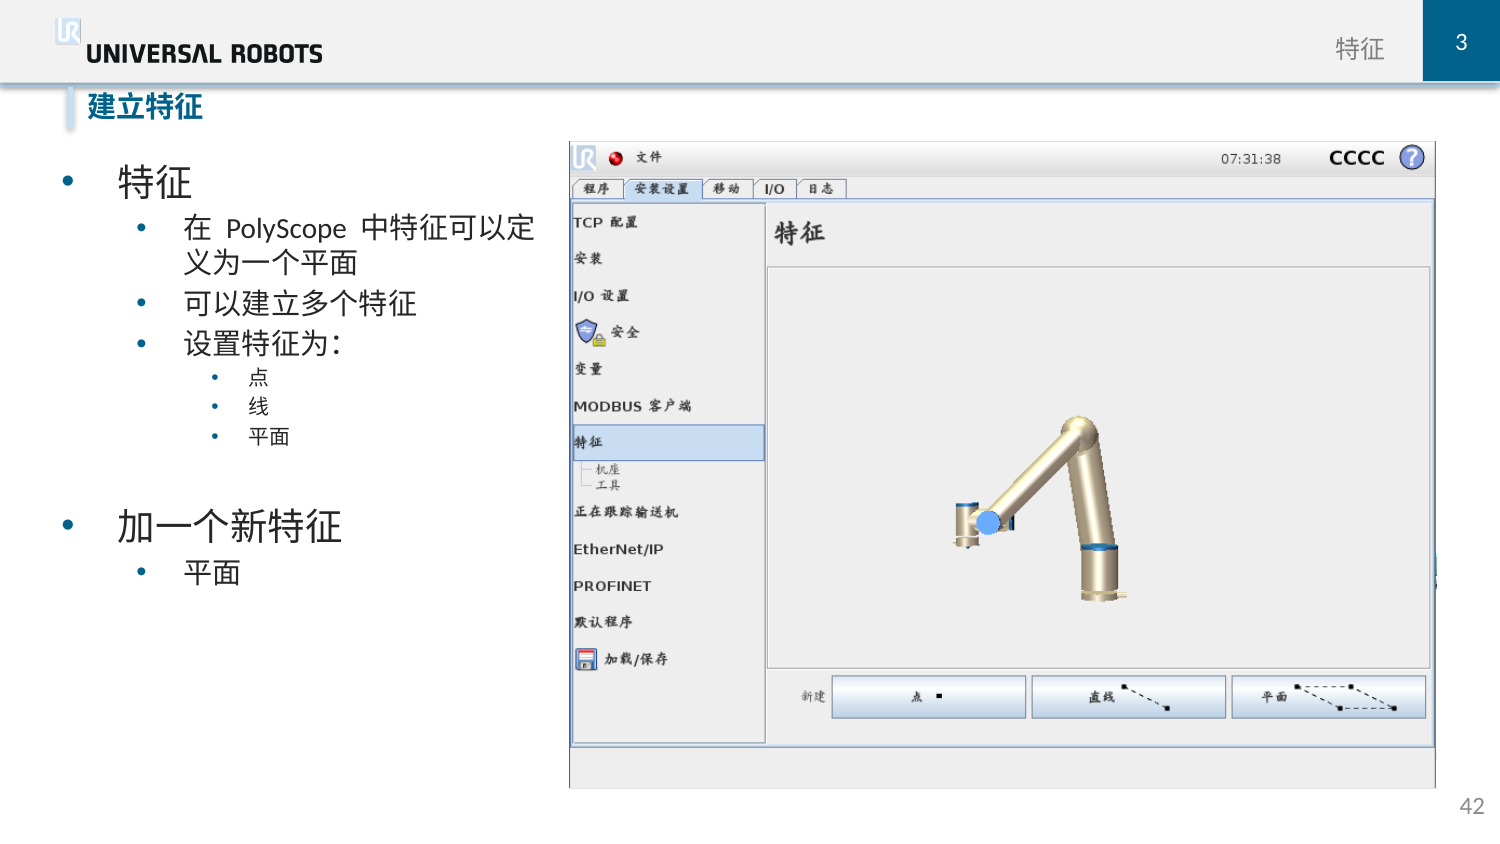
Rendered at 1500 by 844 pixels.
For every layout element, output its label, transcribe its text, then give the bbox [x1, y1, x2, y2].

list 特征 [750, 0, 1386, 65]
picture [568, 141, 1437, 789]
picture [55, 18, 322, 63]
slide_number 42 [1350, 782, 1500, 827]
list 建立特征 [87, 87, 749, 130]
list 3 [1422, 0, 1500, 82]
text_box 特征 在 PolyScope 中特征可以定义为一个平面 可以建立多个特征 设置特征为： 点 线 平面 加一个新特征 平面 [46, 103, 562, 754]
